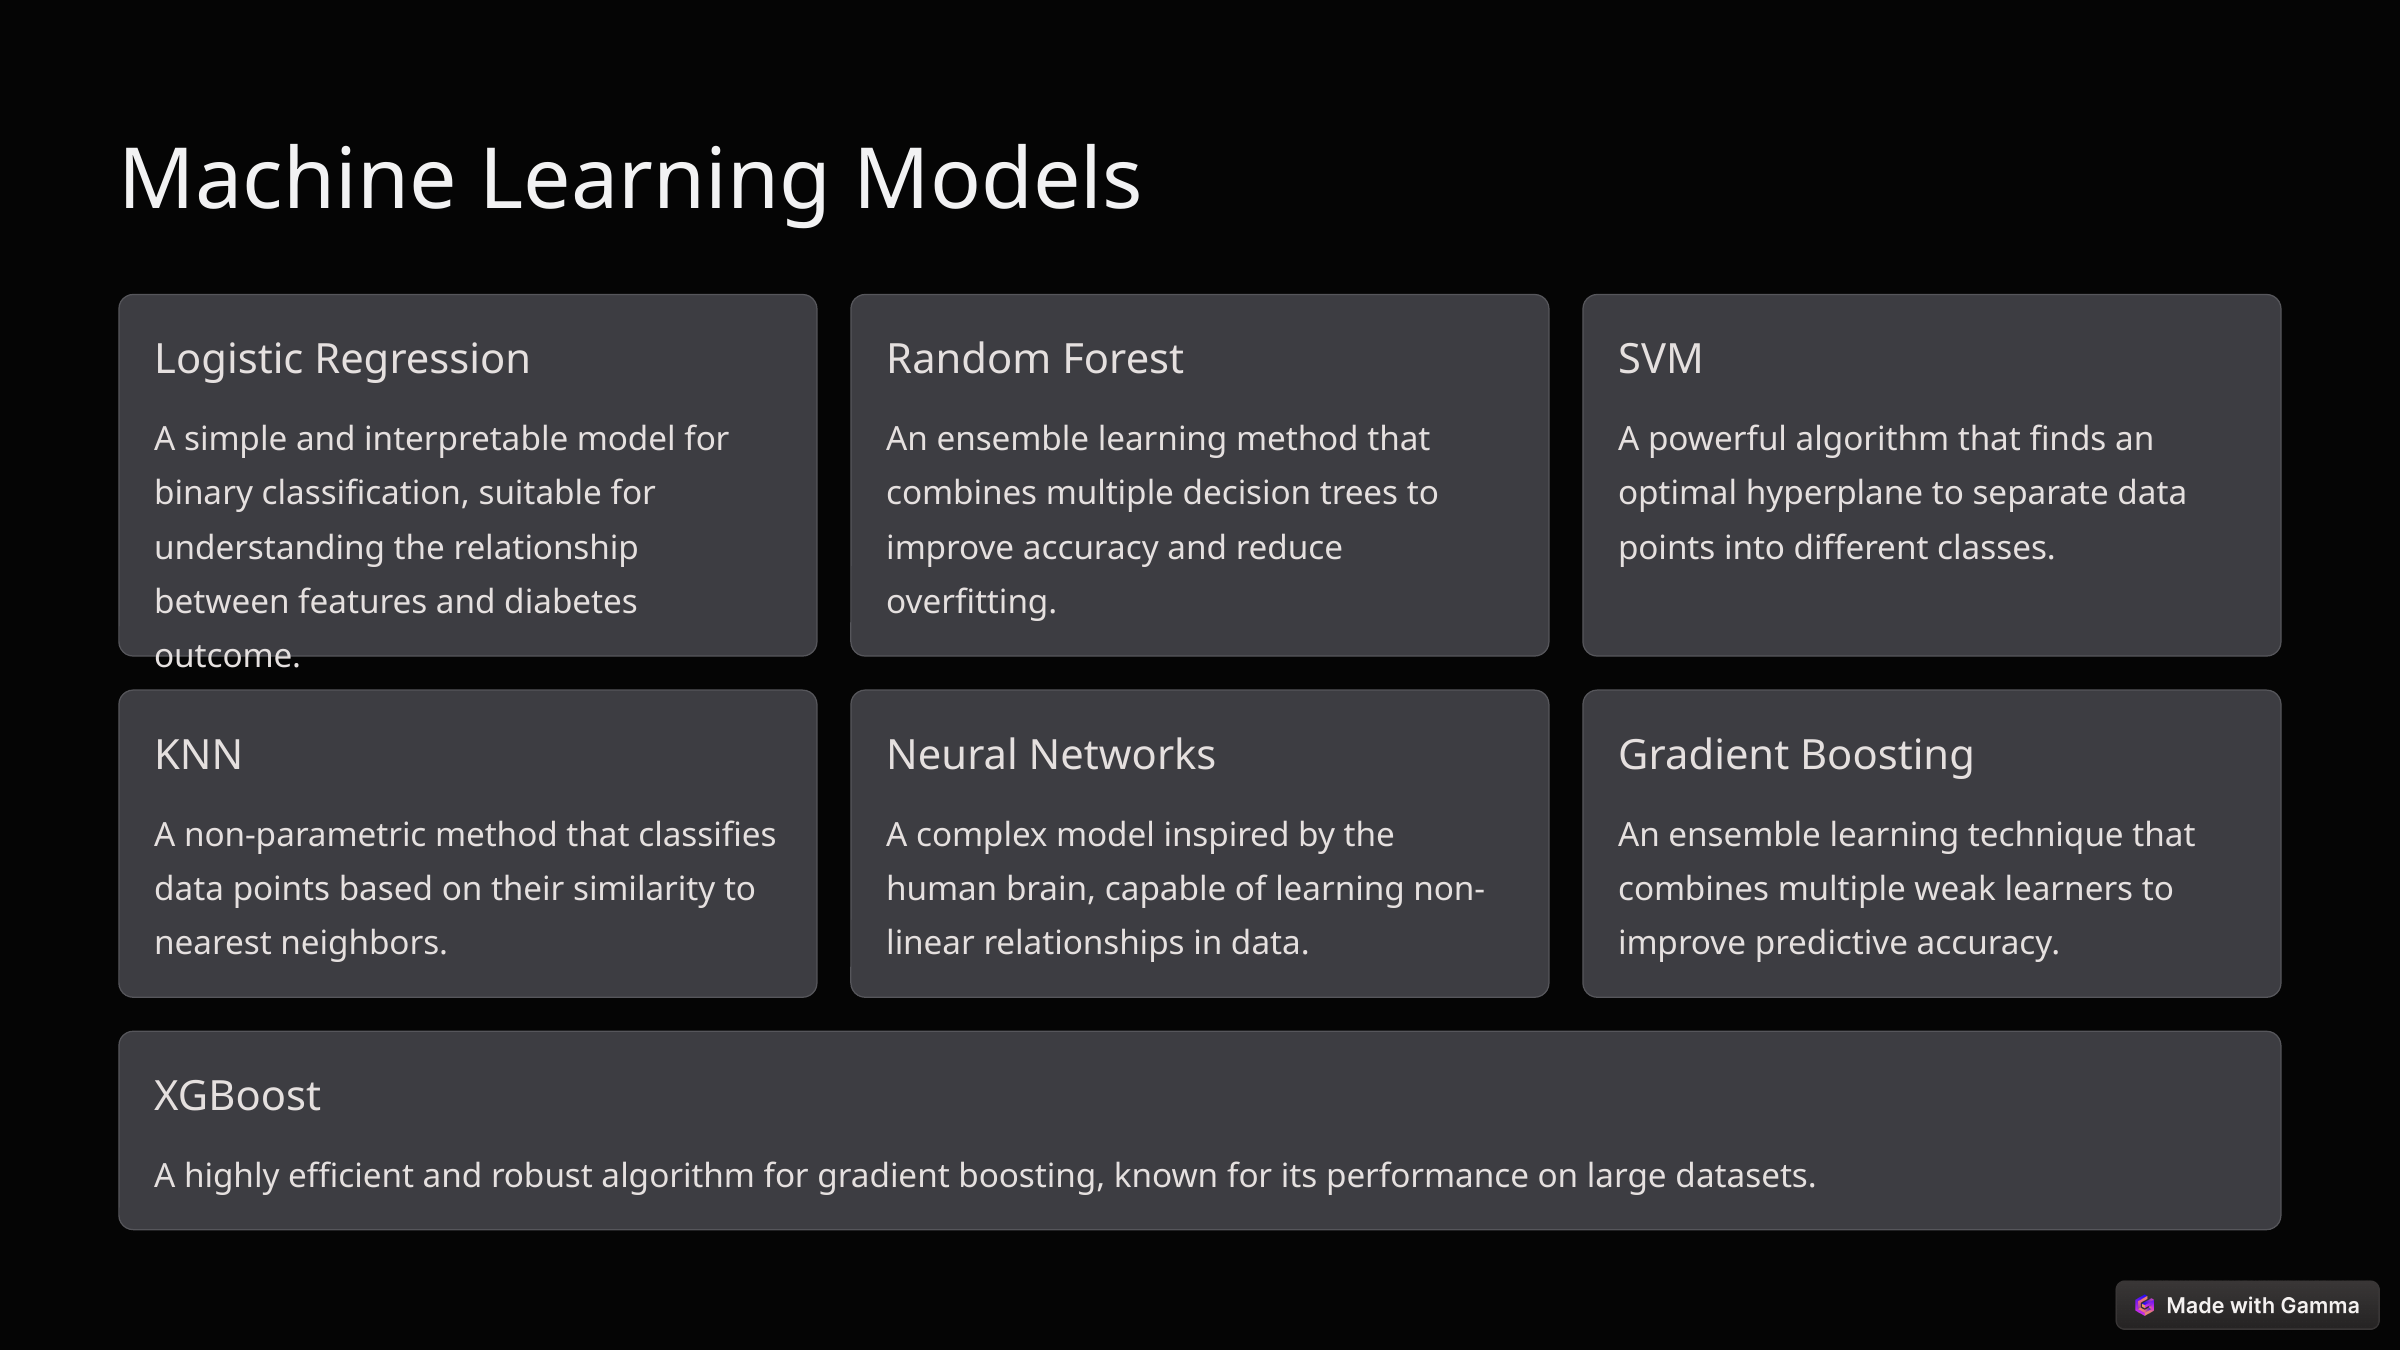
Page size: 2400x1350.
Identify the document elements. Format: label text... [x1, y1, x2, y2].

text_box An ensemble learning method that combines multiple decision trees to improve accuracy and reduce overfitting. [886, 403, 1514, 567]
text_box [118, 294, 817, 657]
text_box A simple and interpretable model for binary classification, suitable for understanding the relationship between features and diabetes outcome. [154, 403, 782, 621]
text_box [118, 690, 817, 998]
text_box A highly efficient and robust algorithm for gradient boosting, known for its performance on large datasets. [154, 1140, 2246, 1195]
text_box Neural Networks [886, 725, 1312, 779]
text_box Random Forest [886, 329, 1312, 383]
text_box A complex model inspired by the human brain, capable of learning non-linear relationships in data. [886, 798, 1514, 962]
text_box [850, 294, 1549, 657]
picture [2106, 1271, 2389, 1339]
text_box [1582, 690, 2282, 998]
text_box XGBoost [154, 1066, 580, 1120]
text_box [118, 1031, 2281, 1230]
text_box Machine Learning Models [118, 120, 1187, 227]
text_box SVM [1618, 329, 2044, 383]
text_box Logistic Regression [154, 329, 580, 383]
text_box KNN [154, 725, 580, 779]
text_box [850, 690, 1549, 998]
text_box A non-parametric method that classifies data points based on their similarity to nearest neighbors. [154, 798, 782, 962]
text_box A powerful algorithm that finds an optimal hyperplane to separate data points into different classes. [1618, 403, 2246, 567]
text_box Gradient Boosting [1618, 725, 2044, 779]
text_box An ensemble learning technique that combines multiple weak learners to improve predictive accuracy. [1618, 798, 2246, 962]
text_box [1582, 294, 2282, 657]
